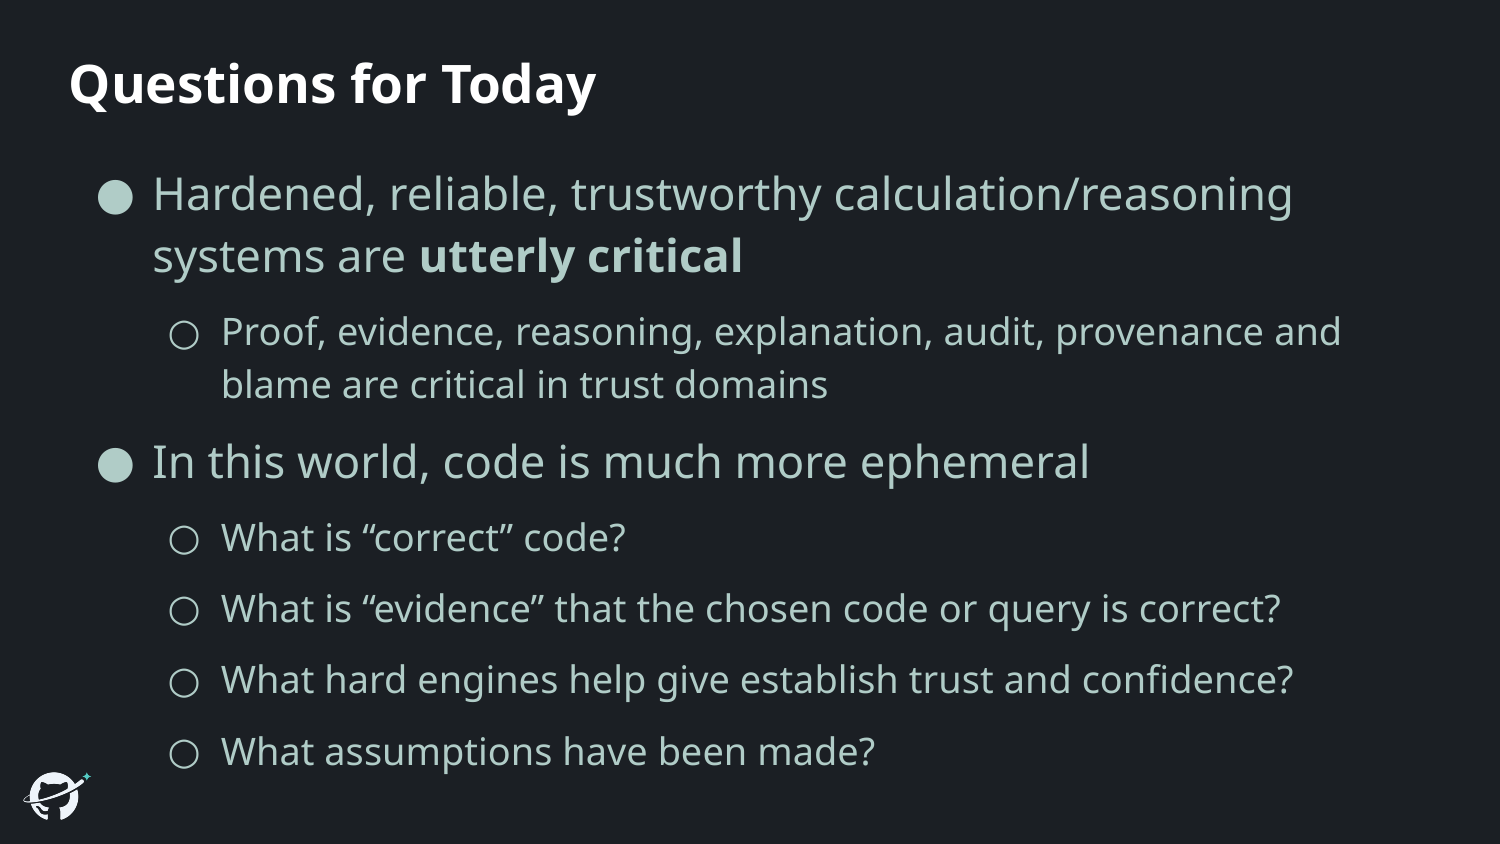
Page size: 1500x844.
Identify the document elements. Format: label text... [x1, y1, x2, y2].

list Hardened, reliable, trustworthy calculation/reasoning systems are utterly critical Proof, evidence, reasoning, explanation, audit, provenance and blame are critical in trust domains In this world, code is much more ephemeral What is “correct” code? What is “evidence” that the chosen code or query is correct? What hard engines help give establish trust and confidence? What assumptions have been made? [69, 141, 1448, 794]
picture [6, 748, 102, 844]
title Questions for Today [53, 35, 1355, 130]
